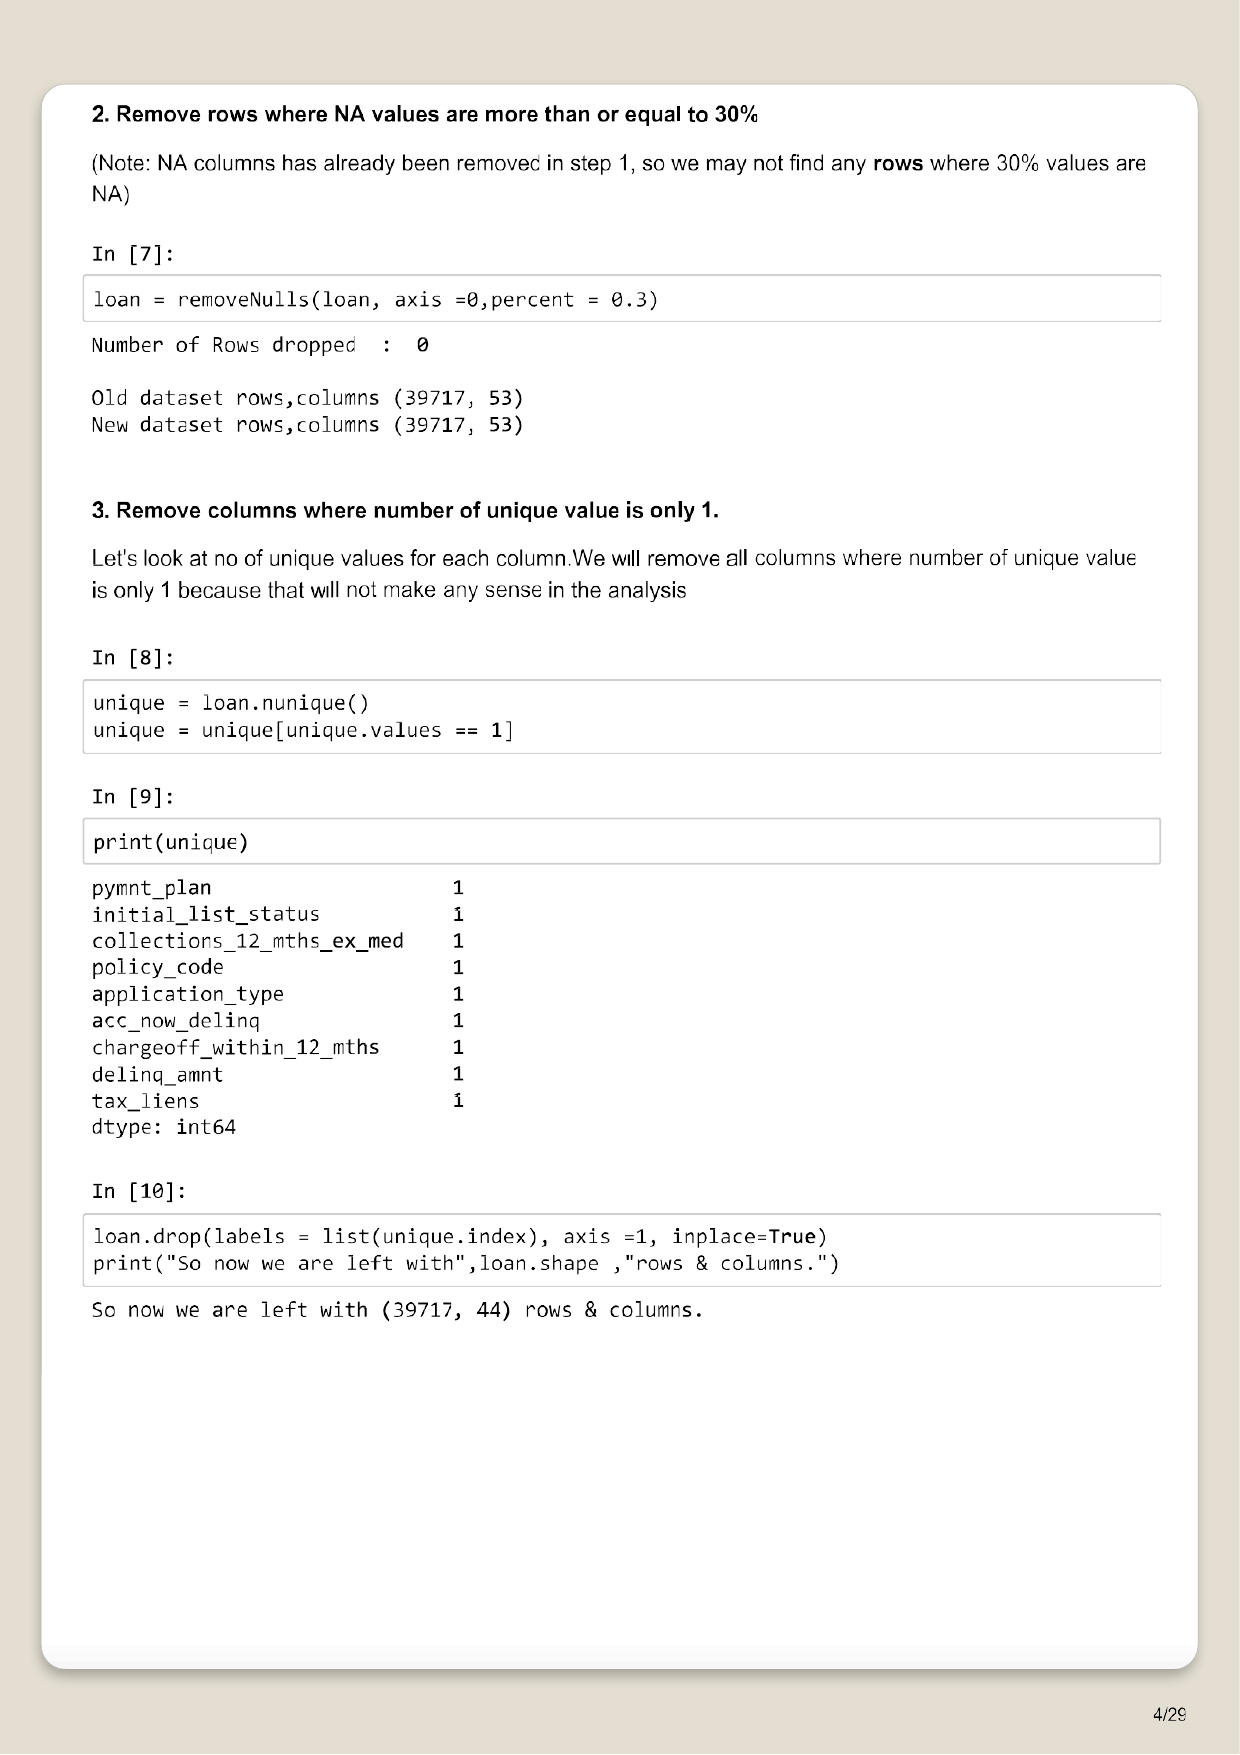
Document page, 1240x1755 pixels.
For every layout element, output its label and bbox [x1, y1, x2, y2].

text_box [515, 388, 522, 410]
text_box [176, 336, 199, 352]
text_box [130, 834, 152, 849]
text_box [453, 960, 464, 975]
text_box [107, 833, 128, 850]
text_box [369, 936, 380, 948]
text_box [82, 274, 1162, 322]
text_box [177, 1123, 187, 1134]
text_box [370, 1042, 379, 1054]
text_box [201, 417, 223, 432]
text_box [153, 340, 163, 352]
text_box [153, 390, 187, 405]
text_box [129, 1305, 164, 1317]
text_box [189, 420, 198, 432]
text_box [105, 105, 675, 126]
text_box [213, 337, 259, 352]
text_box [117, 1016, 126, 1028]
text_box [357, 1301, 367, 1317]
text_box [114, 581, 154, 602]
text_box [726, 553, 738, 566]
text_box [477, 1302, 501, 1317]
text_box [333, 393, 367, 405]
text_box [92, 1118, 151, 1138]
text_box [144, 549, 627, 570]
text_box [1153, 1707, 1186, 1721]
text_box [490, 390, 499, 405]
text_box [273, 1039, 355, 1059]
text_box [548, 154, 1146, 175]
text_box [273, 336, 283, 352]
text_box [105, 653, 114, 665]
text_box [93, 880, 175, 922]
text_box [92, 417, 128, 432]
text_box [179, 581, 326, 598]
text_box [333, 420, 367, 432]
text_box [117, 958, 223, 986]
text_box [237, 420, 283, 432]
text_box [682, 1305, 692, 1317]
text_box [503, 1300, 510, 1322]
text_box [105, 501, 619, 522]
text_box [453, 933, 464, 948]
text_box [240, 833, 247, 854]
text_box [93, 246, 102, 261]
text_box [261, 1301, 307, 1317]
text_box [92, 986, 283, 1108]
text_box [93, 185, 129, 206]
text_box [94, 838, 105, 854]
text_box [515, 415, 522, 436]
text_box [370, 393, 379, 405]
text_box [82, 1213, 1162, 1287]
text_box [648, 554, 720, 566]
text_box [189, 883, 199, 895]
text_box [702, 501, 710, 518]
text_box [320, 1301, 355, 1317]
text_box [191, 833, 212, 854]
text_box [393, 932, 403, 948]
text_box [93, 1016, 102, 1028]
text_box [610, 1301, 644, 1317]
text_box [93, 789, 102, 804]
text_box [189, 393, 198, 405]
text_box [223, 906, 319, 952]
text_box [739, 549, 1136, 570]
text_box [93, 581, 107, 598]
text_box [92, 1302, 115, 1317]
text_box [715, 105, 758, 123]
text_box [213, 906, 223, 922]
text_box [237, 393, 283, 405]
text_box [297, 389, 331, 405]
text_box [93, 962, 116, 979]
text_box [286, 336, 355, 356]
text_box [141, 1183, 163, 1198]
text_box [92, 389, 126, 405]
text_box [650, 501, 695, 522]
text_box [381, 936, 391, 948]
text_box [286, 401, 292, 409]
text_box [286, 427, 292, 435]
text_box [453, 906, 464, 921]
text_box [453, 1013, 464, 1028]
text_box [177, 932, 211, 948]
text_box [453, 880, 464, 895]
text_box [383, 1300, 390, 1322]
text_box [526, 1305, 571, 1317]
text_box [105, 249, 114, 261]
text_box [93, 549, 137, 566]
text_box [92, 105, 104, 122]
text_box [201, 390, 223, 405]
text_box [140, 789, 151, 804]
text_box [395, 388, 473, 436]
text_box [344, 936, 356, 948]
text_box [167, 838, 176, 849]
text_box [93, 932, 127, 948]
text_box [179, 838, 188, 850]
text_box [357, 1038, 367, 1054]
text_box [105, 1186, 114, 1198]
text_box [490, 417, 499, 432]
text_box [502, 417, 512, 432]
text_box [129, 932, 175, 948]
text_box [215, 838, 237, 850]
text_box [688, 106, 708, 122]
text_box [162, 581, 168, 597]
text_box [502, 390, 512, 405]
text_box [92, 336, 151, 352]
text_box [153, 417, 187, 432]
text_box [417, 337, 429, 352]
text_box [213, 933, 295, 952]
text_box [370, 420, 379, 432]
text_box [83, 818, 1161, 864]
text_box [453, 1066, 464, 1081]
text_box [140, 416, 150, 432]
text_box [333, 936, 343, 948]
text_box [453, 986, 464, 1001]
text_box [105, 792, 114, 804]
text_box [140, 389, 150, 405]
text_box [455, 1313, 460, 1321]
text_box [394, 1302, 452, 1317]
text_box [549, 581, 686, 602]
text_box [297, 416, 331, 432]
text_box [189, 1119, 236, 1134]
text_box [213, 1305, 223, 1317]
text_box [140, 246, 151, 261]
text_box [105, 1016, 114, 1028]
text_box [176, 1305, 199, 1317]
text_box [92, 501, 104, 518]
text_box [156, 833, 163, 854]
text_box [225, 1305, 247, 1317]
text_box [93, 650, 102, 665]
text_box [201, 883, 211, 895]
text_box [326, 581, 541, 602]
text_box [92, 154, 540, 175]
text_box [201, 910, 211, 921]
text_box [627, 501, 643, 518]
text_box [140, 650, 151, 665]
text_box [646, 1305, 680, 1317]
text_box [82, 679, 1162, 754]
text_box [585, 1301, 597, 1317]
text_box [453, 1092, 464, 1107]
text_box [93, 1183, 102, 1198]
text_box [453, 1039, 464, 1054]
